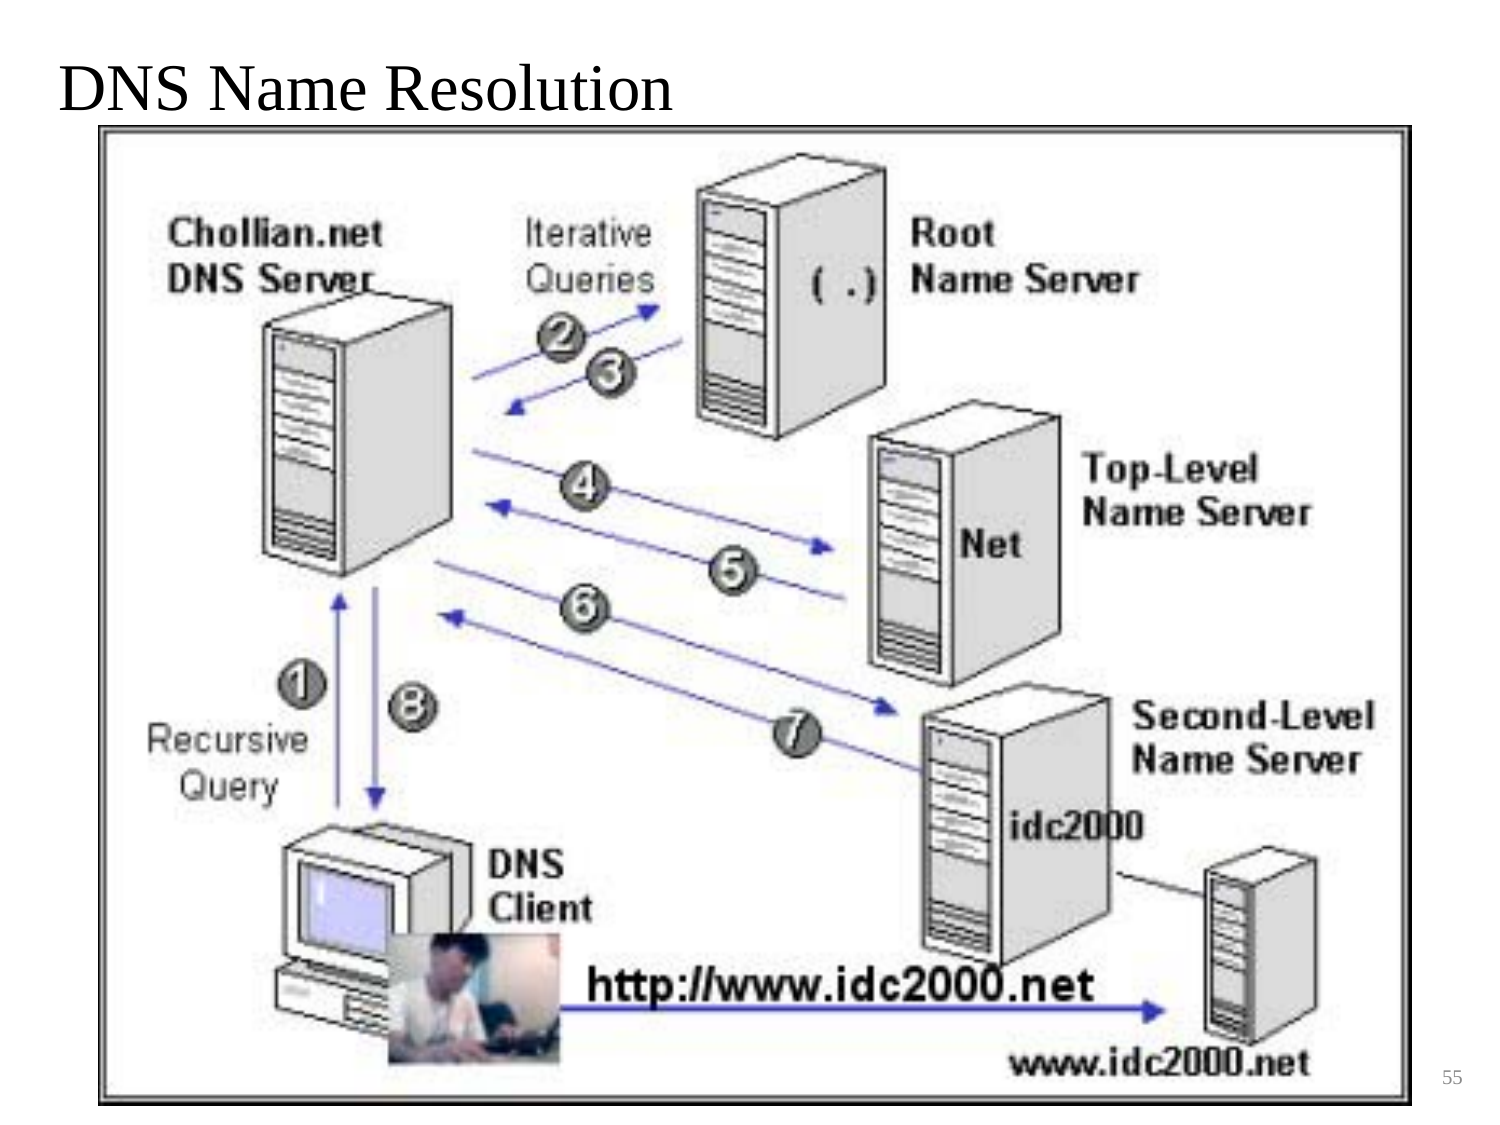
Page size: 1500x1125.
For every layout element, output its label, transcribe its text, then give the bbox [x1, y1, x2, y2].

title DNS Name Resolution [43, 0, 1394, 184]
slide_number 55 [1412, 1045, 1478, 1106]
picture [98, 125, 1412, 1106]
